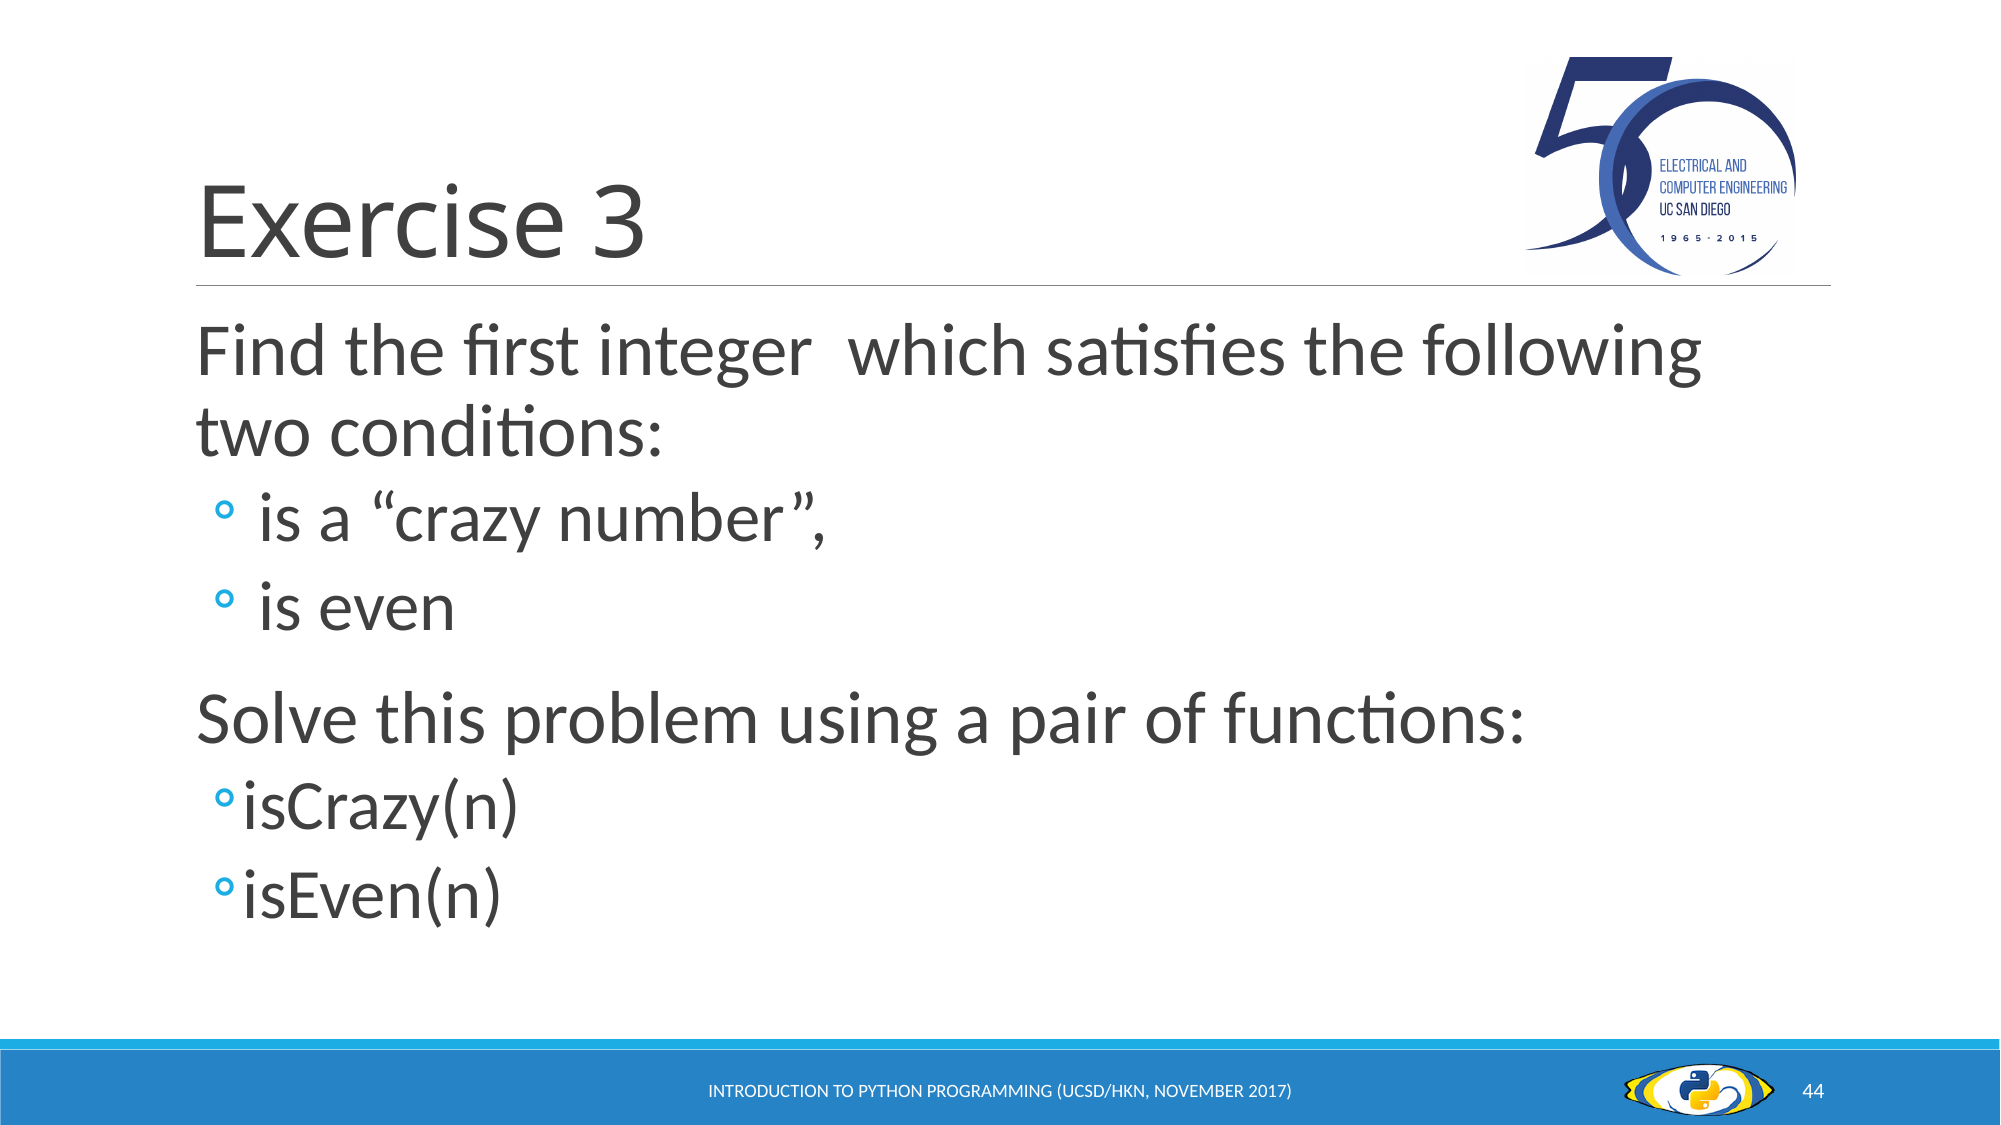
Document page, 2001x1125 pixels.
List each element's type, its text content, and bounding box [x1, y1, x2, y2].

footer Introduction to Python Programming (UCSD/HKN, November 2017) [604, 1059, 1396, 1120]
slide_number 44 [1624, 1059, 1840, 1120]
title Exercise 3 [180, 47, 1830, 285]
